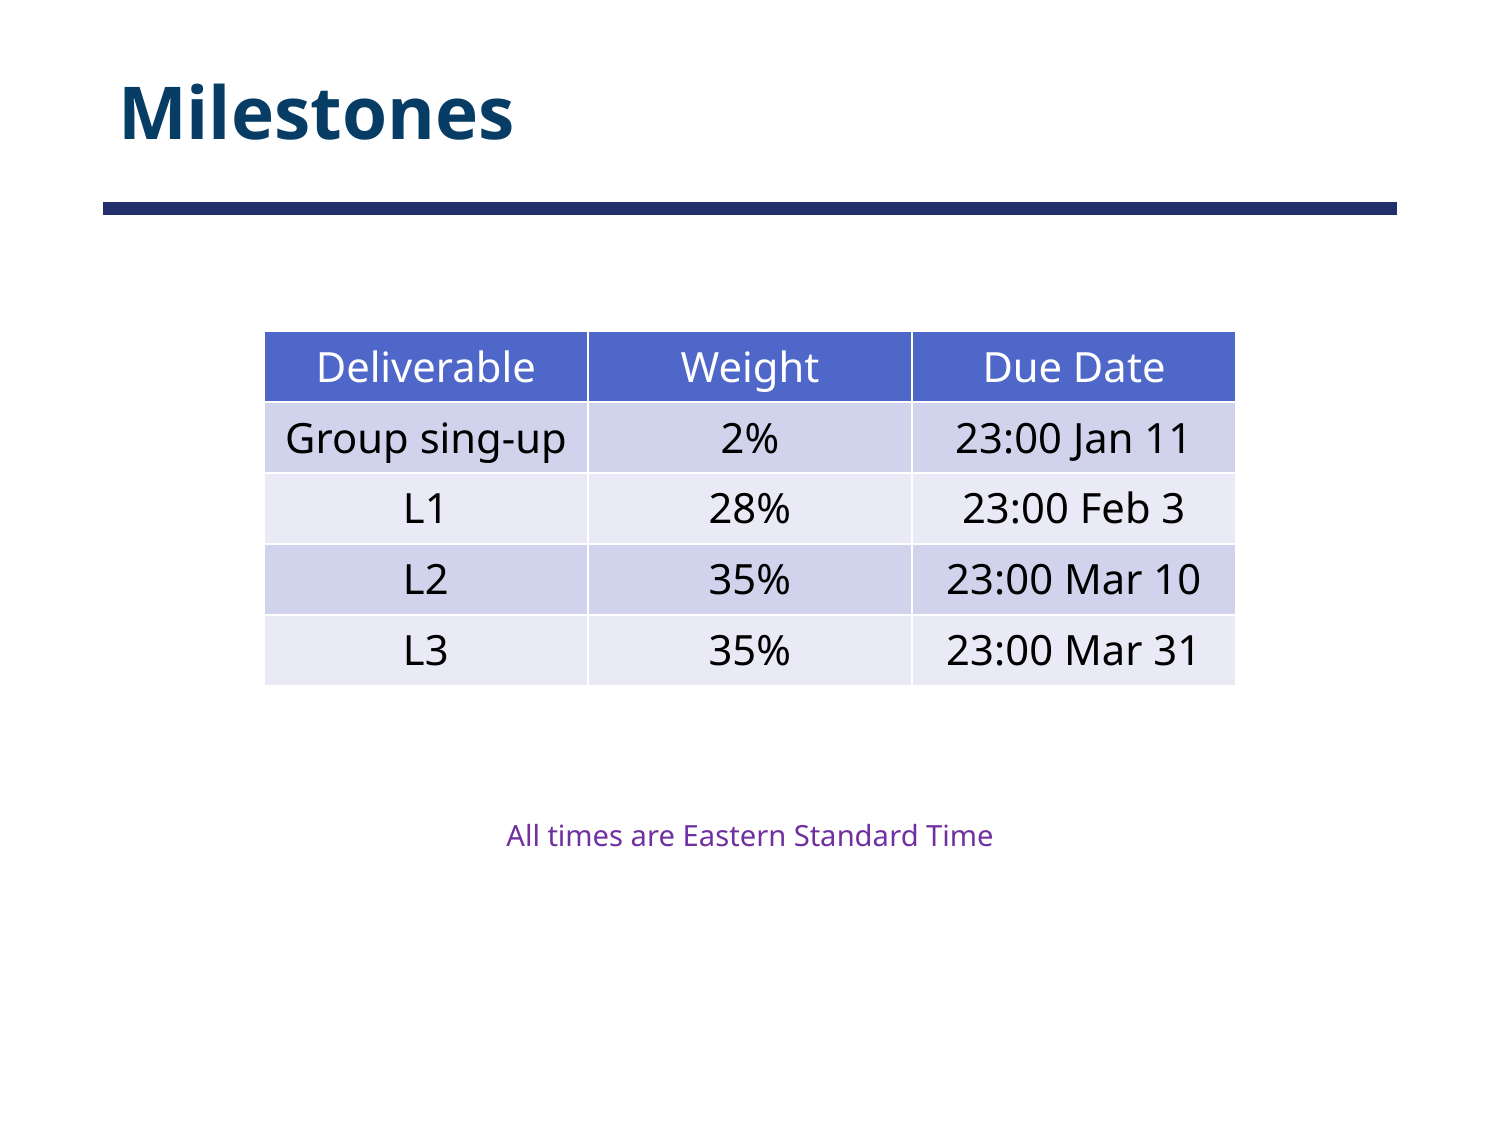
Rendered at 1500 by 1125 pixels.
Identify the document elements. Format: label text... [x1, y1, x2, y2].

table_cell 28% [589, 474, 911, 543]
table_cell 35% [589, 545, 911, 614]
table_cell Group sing-up [265, 403, 587, 472]
table_cell 23:00 Feb 3 [913, 474, 1235, 543]
table_cell 23:00 Mar 31 [913, 616, 1235, 685]
table_cell 2% [589, 403, 911, 472]
table_cell L2 [265, 545, 587, 614]
table_cell L1 [265, 474, 587, 543]
table_cell 35% [589, 616, 911, 685]
table_cell 23:00 Mar 10 [913, 545, 1235, 614]
table_cell 23:00 Jan 11 [913, 403, 1235, 472]
table_header Weight [589, 332, 911, 401]
table_cell L3 [265, 616, 587, 685]
text_box All times are Eastern Standard Time [491, 809, 1009, 860]
title Milestones [103, 34, 1397, 197]
table_header Due Date [913, 332, 1235, 401]
table_header Deliverable [265, 332, 587, 401]
